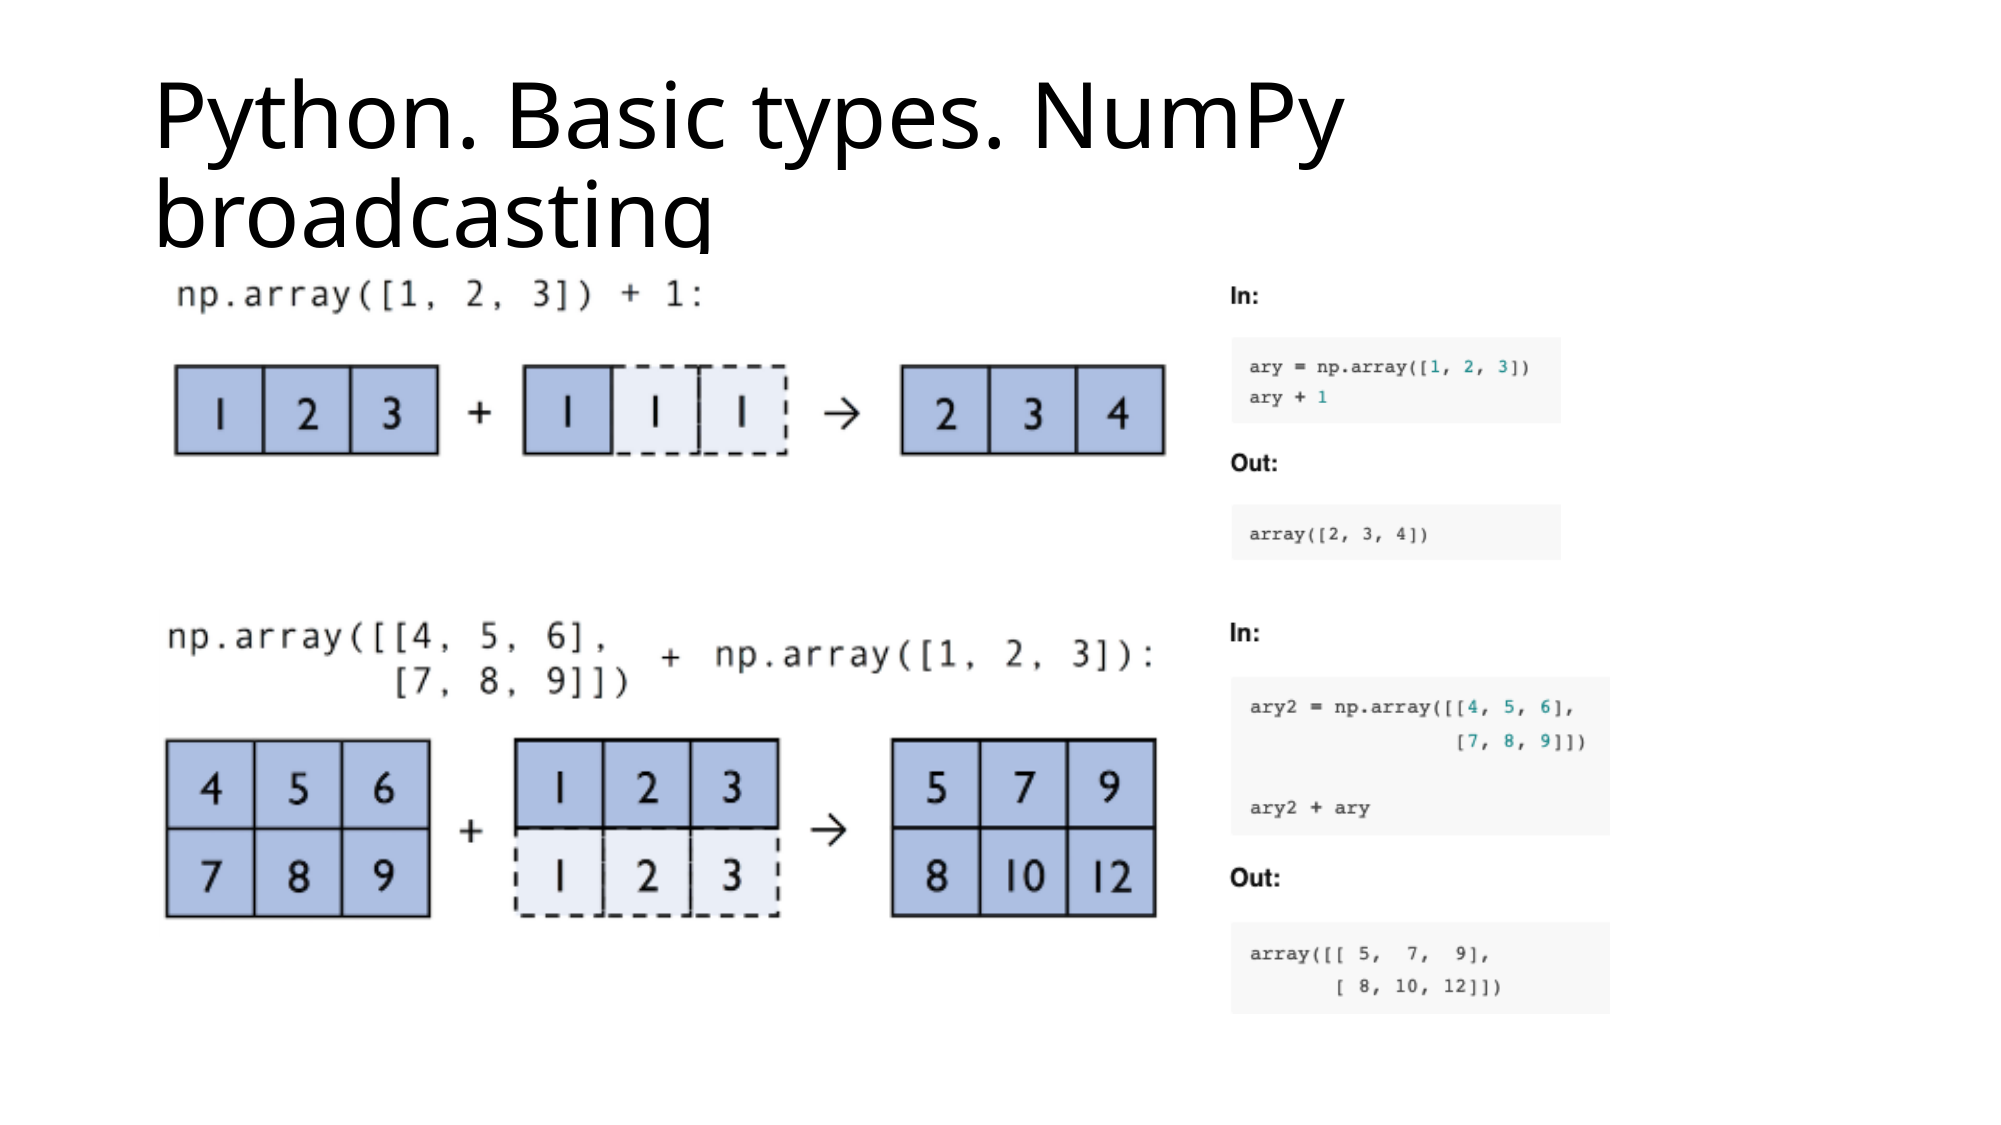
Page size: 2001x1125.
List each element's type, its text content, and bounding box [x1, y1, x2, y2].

picture [137, 254, 1198, 476]
picture [1219, 275, 1561, 563]
title Python. Basic types. NumPy broadcasting [137, 59, 1863, 278]
picture [158, 609, 1178, 937]
picture [1219, 609, 1610, 1014]
